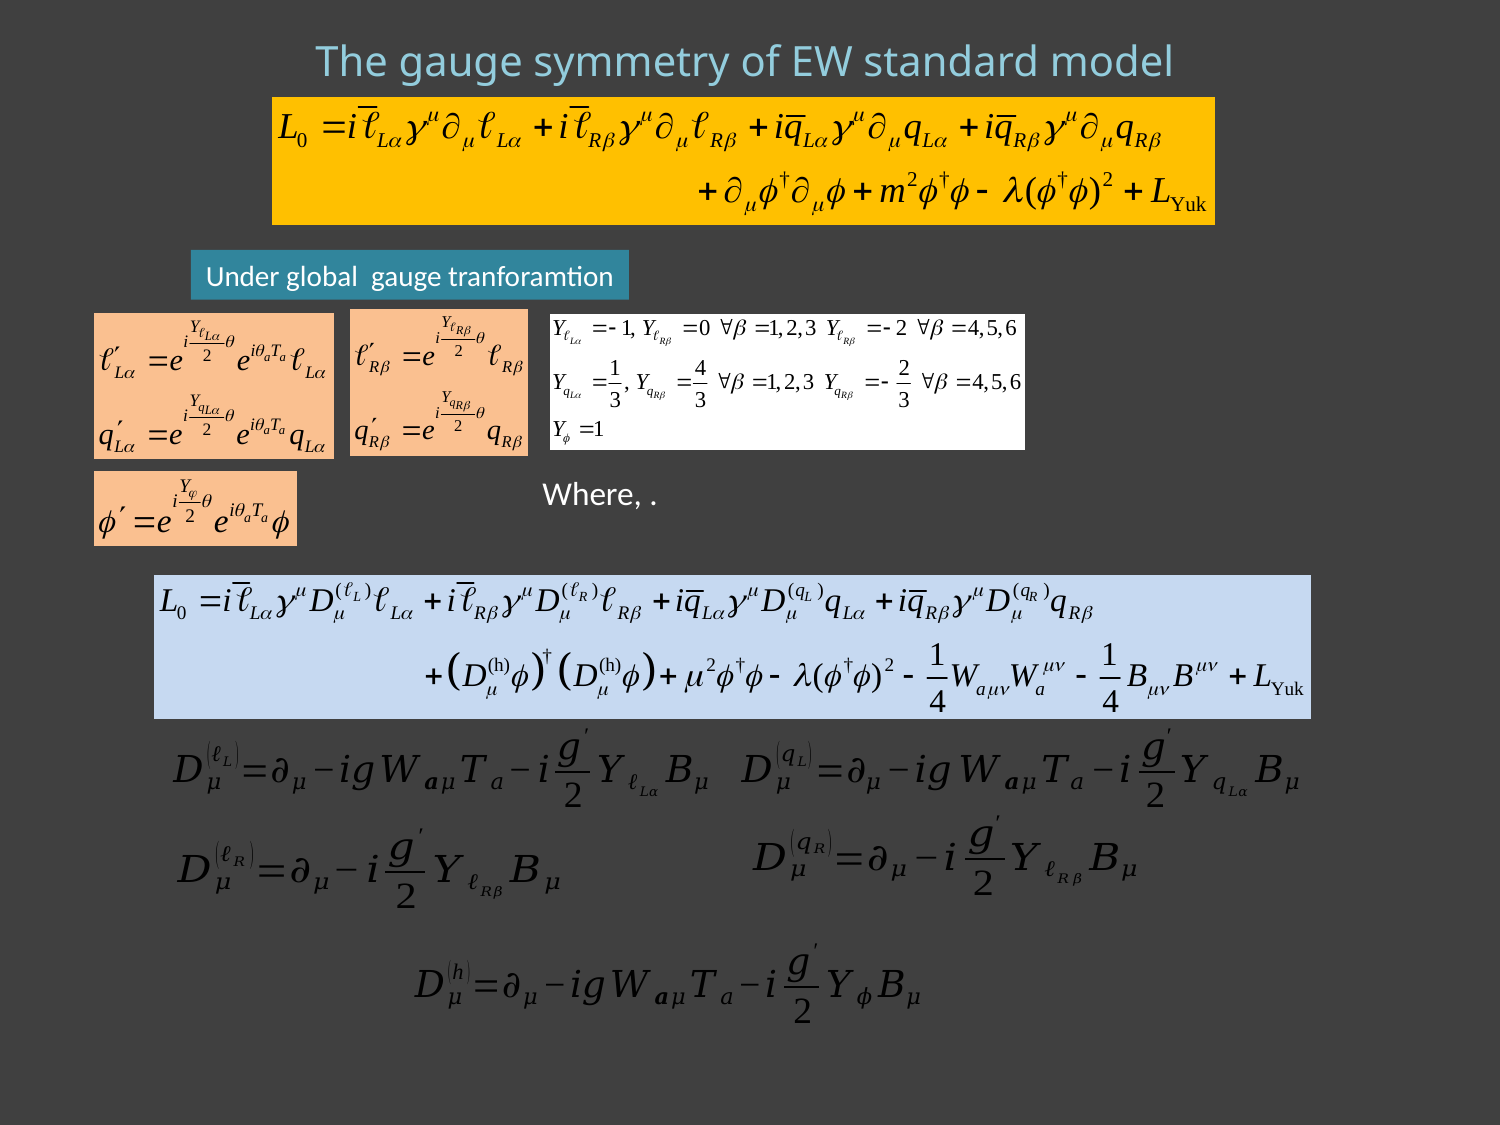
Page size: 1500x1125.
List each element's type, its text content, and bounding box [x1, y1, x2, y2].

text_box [93, 471, 298, 547]
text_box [349, 309, 529, 457]
text_box The gauge symmetry of EW standard model [300, 27, 1200, 92]
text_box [271, 96, 1215, 225]
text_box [153, 574, 1312, 719]
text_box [549, 313, 1026, 451]
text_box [93, 312, 335, 459]
